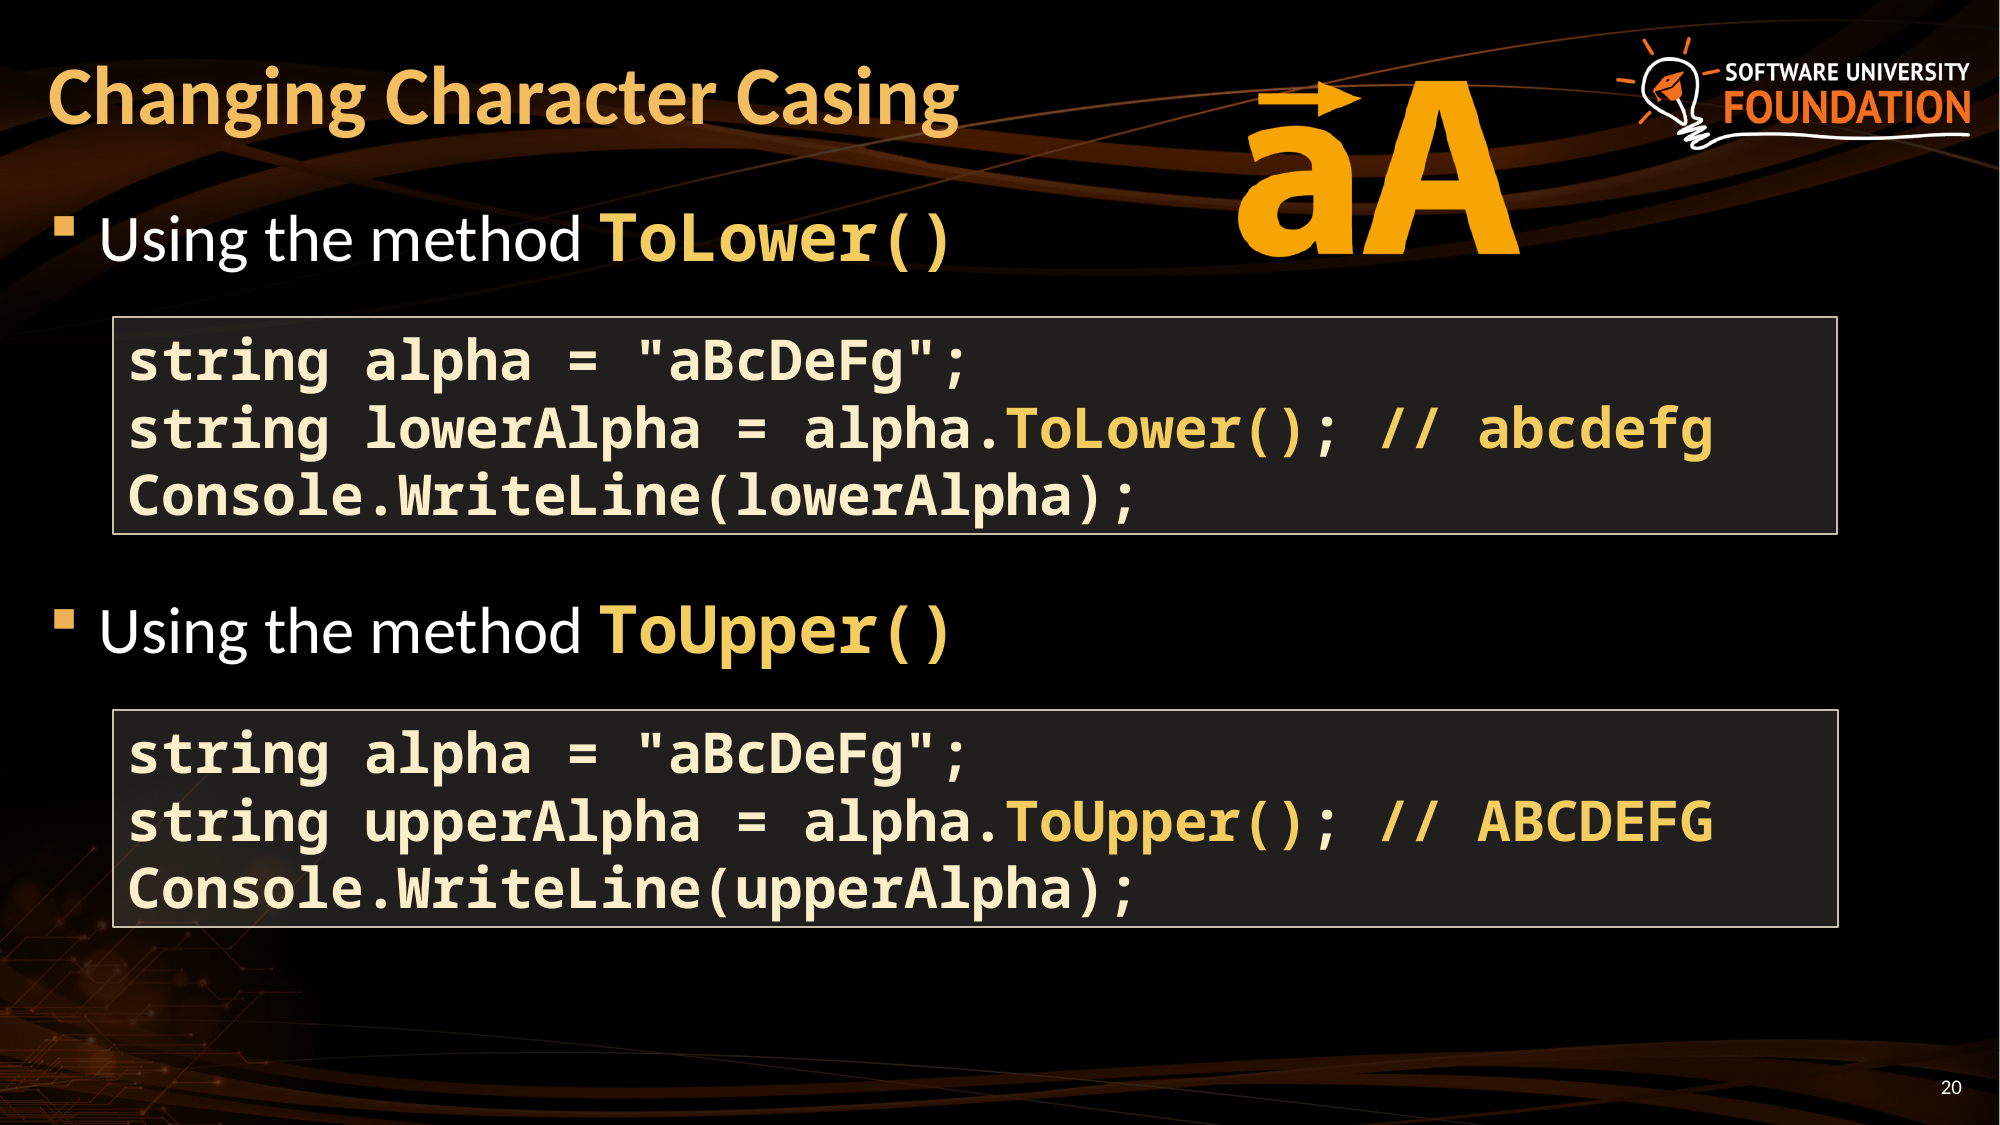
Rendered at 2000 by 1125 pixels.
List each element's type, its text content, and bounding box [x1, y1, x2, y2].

list Using the method ToLower() Using the method ToUpper() [31, 188, 1968, 1103]
slide_number 20 [1897, 1070, 1968, 1103]
title Changing Character Casing [30, 6, 1602, 189]
picture [0, 0, 2000, 1125]
text_box string alpha = "aBcDeFg"; string lowerAlpha = alpha.ToLower(); // abcdefg Console.WriteLine(lowerAlpha); [113, 316, 1838, 535]
text_box string alpha = "aBcDeFg"; string upperAlpha = alpha.ToUpper(); // ABCDEFG Console.WriteLine(upperAlpha); [113, 709, 1838, 927]
